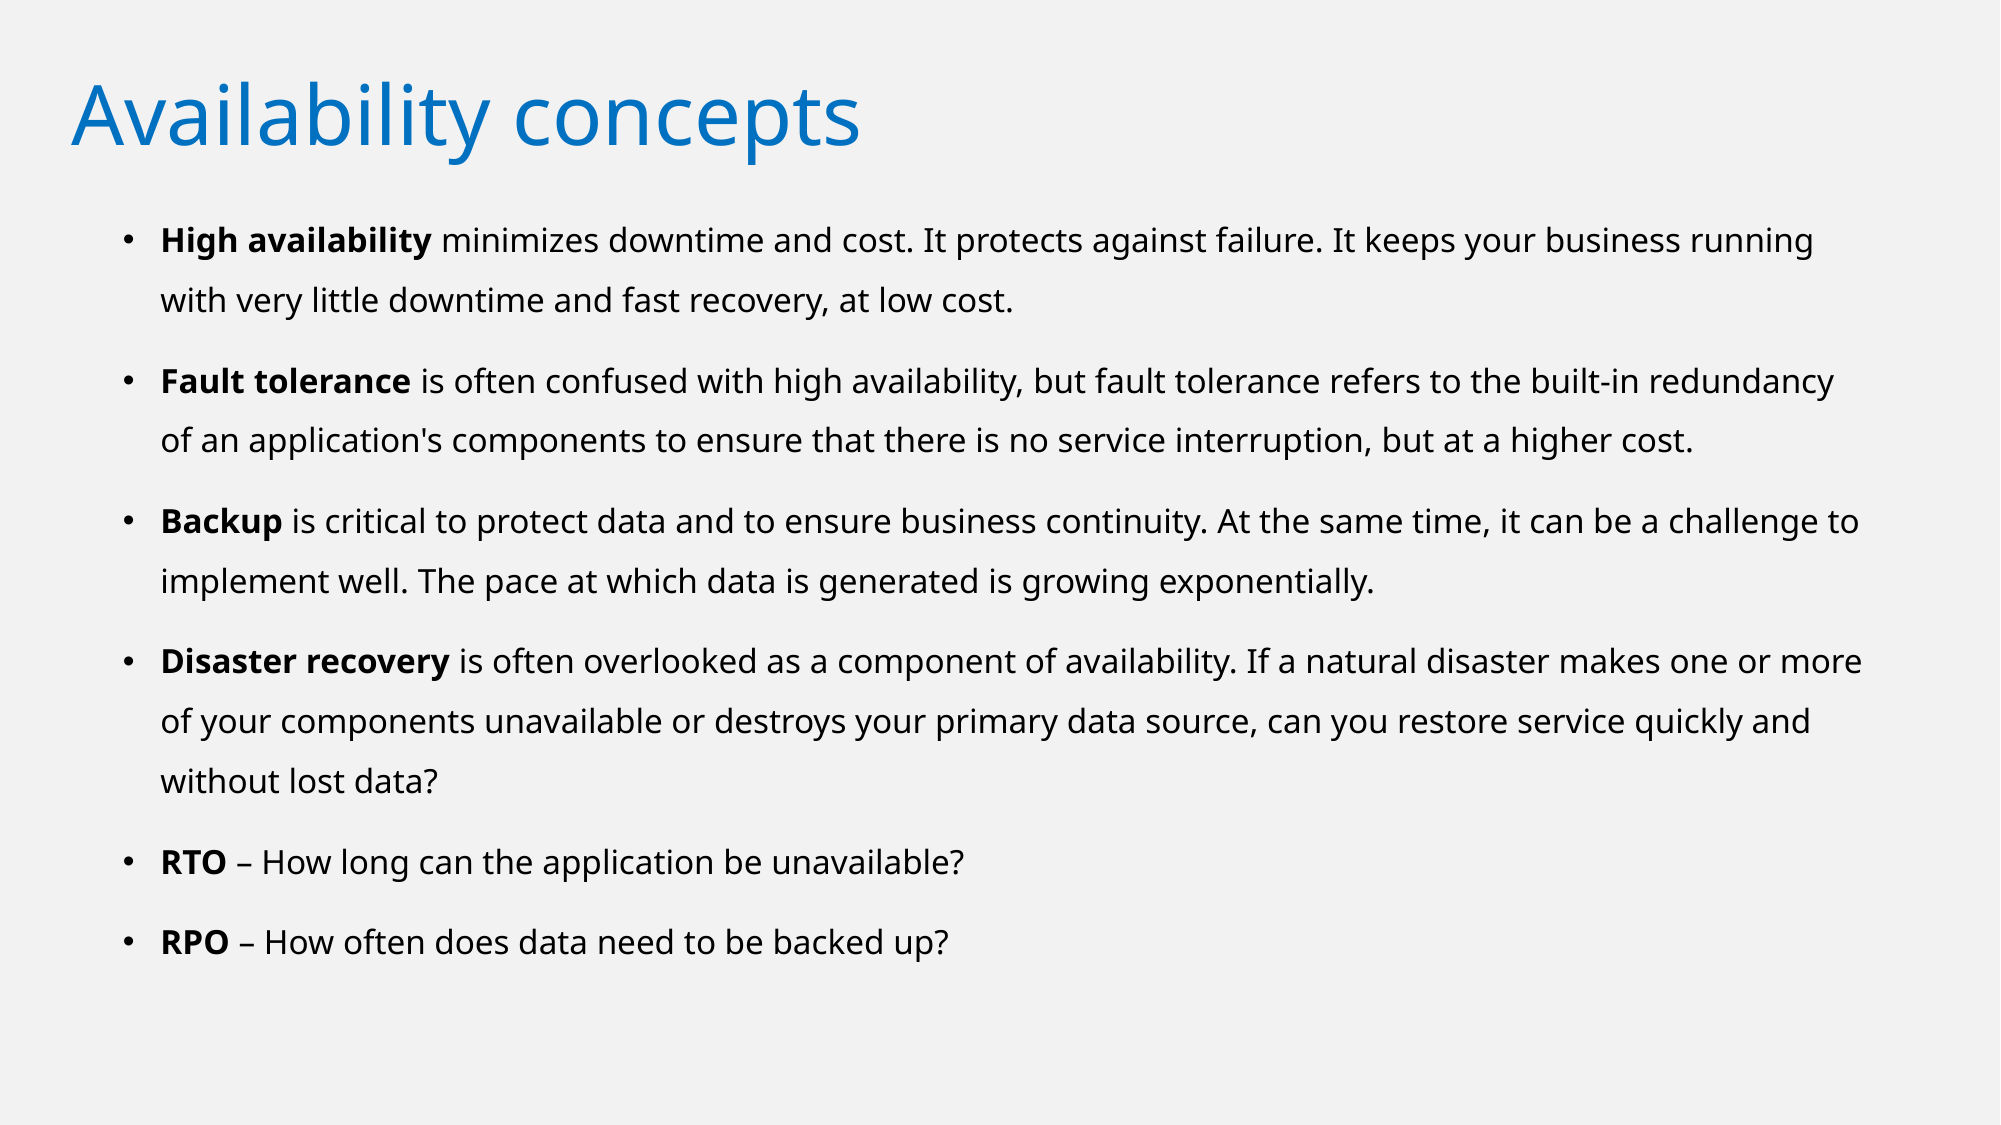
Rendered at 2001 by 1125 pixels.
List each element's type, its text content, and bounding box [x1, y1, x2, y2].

list High availability minimizes downtime and cost. It protects against failure. It keeps your business running with very little downtime and fast recovery, at low cost. Fault tolerance is often confused with high availability, but fault tolerance refers to the built-in redundancy of an application's components to ensure that there is no service interruption, but at a higher cost. Backup is critical to protect data and to ensure business continuity. At the same time, it can be a challenge to implement well. The pace at which data is generated is growing exponentially. Disaster recovery is often overlooked as a component of availability. If a natural disaster makes one or more of your components unavailable or destroys your primary data source, can you restore service quickly and without lost data? RTO – How long can the application be unavailable? RPO – How often does data need to be backed up? [107, 192, 1886, 971]
title Availability concepts [56, 45, 1900, 193]
